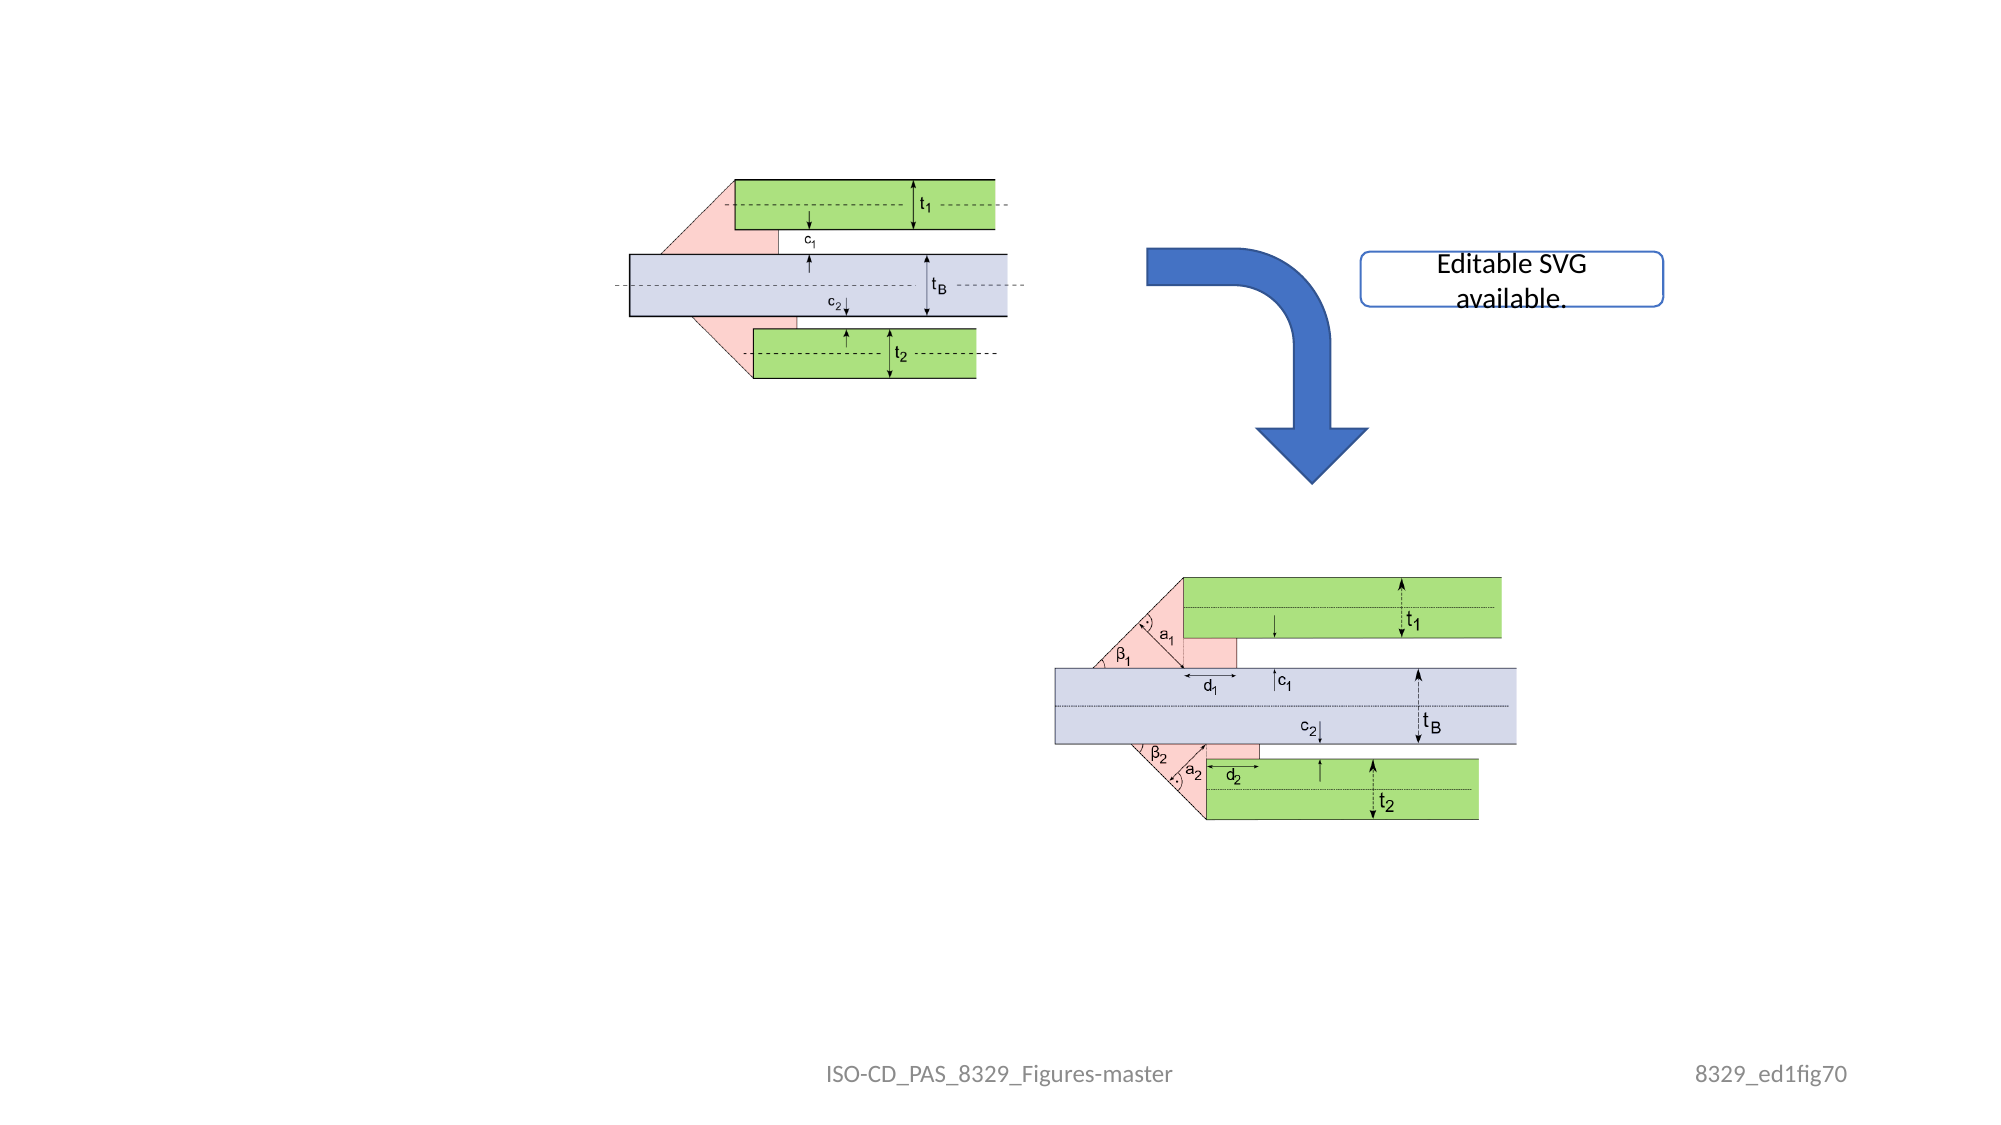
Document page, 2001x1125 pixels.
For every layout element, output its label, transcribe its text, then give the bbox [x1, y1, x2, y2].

slide_number 8329_ed1fig70 [1412, 1042, 1863, 1103]
picture [1036, 439, 1683, 951]
footer ISO-CD_PAS_8329_Figures-master [662, 1042, 1338, 1103]
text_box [1147, 248, 1665, 439]
picture [615, 179, 1024, 379]
